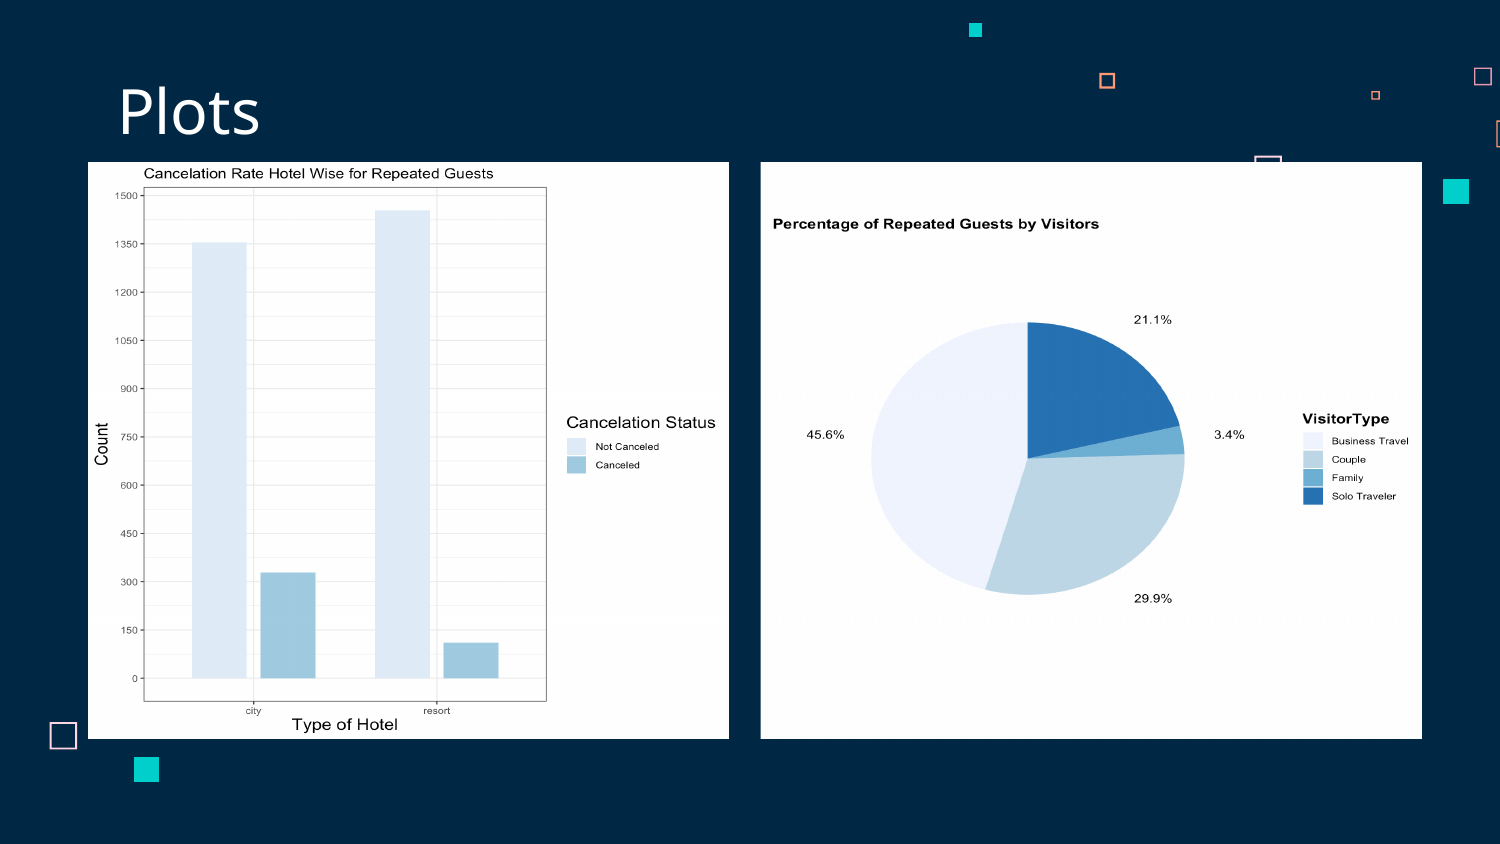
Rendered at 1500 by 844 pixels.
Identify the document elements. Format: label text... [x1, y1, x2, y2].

picture [760, 162, 1423, 739]
picture [88, 162, 730, 739]
title Plots [101, 67, 1068, 163]
